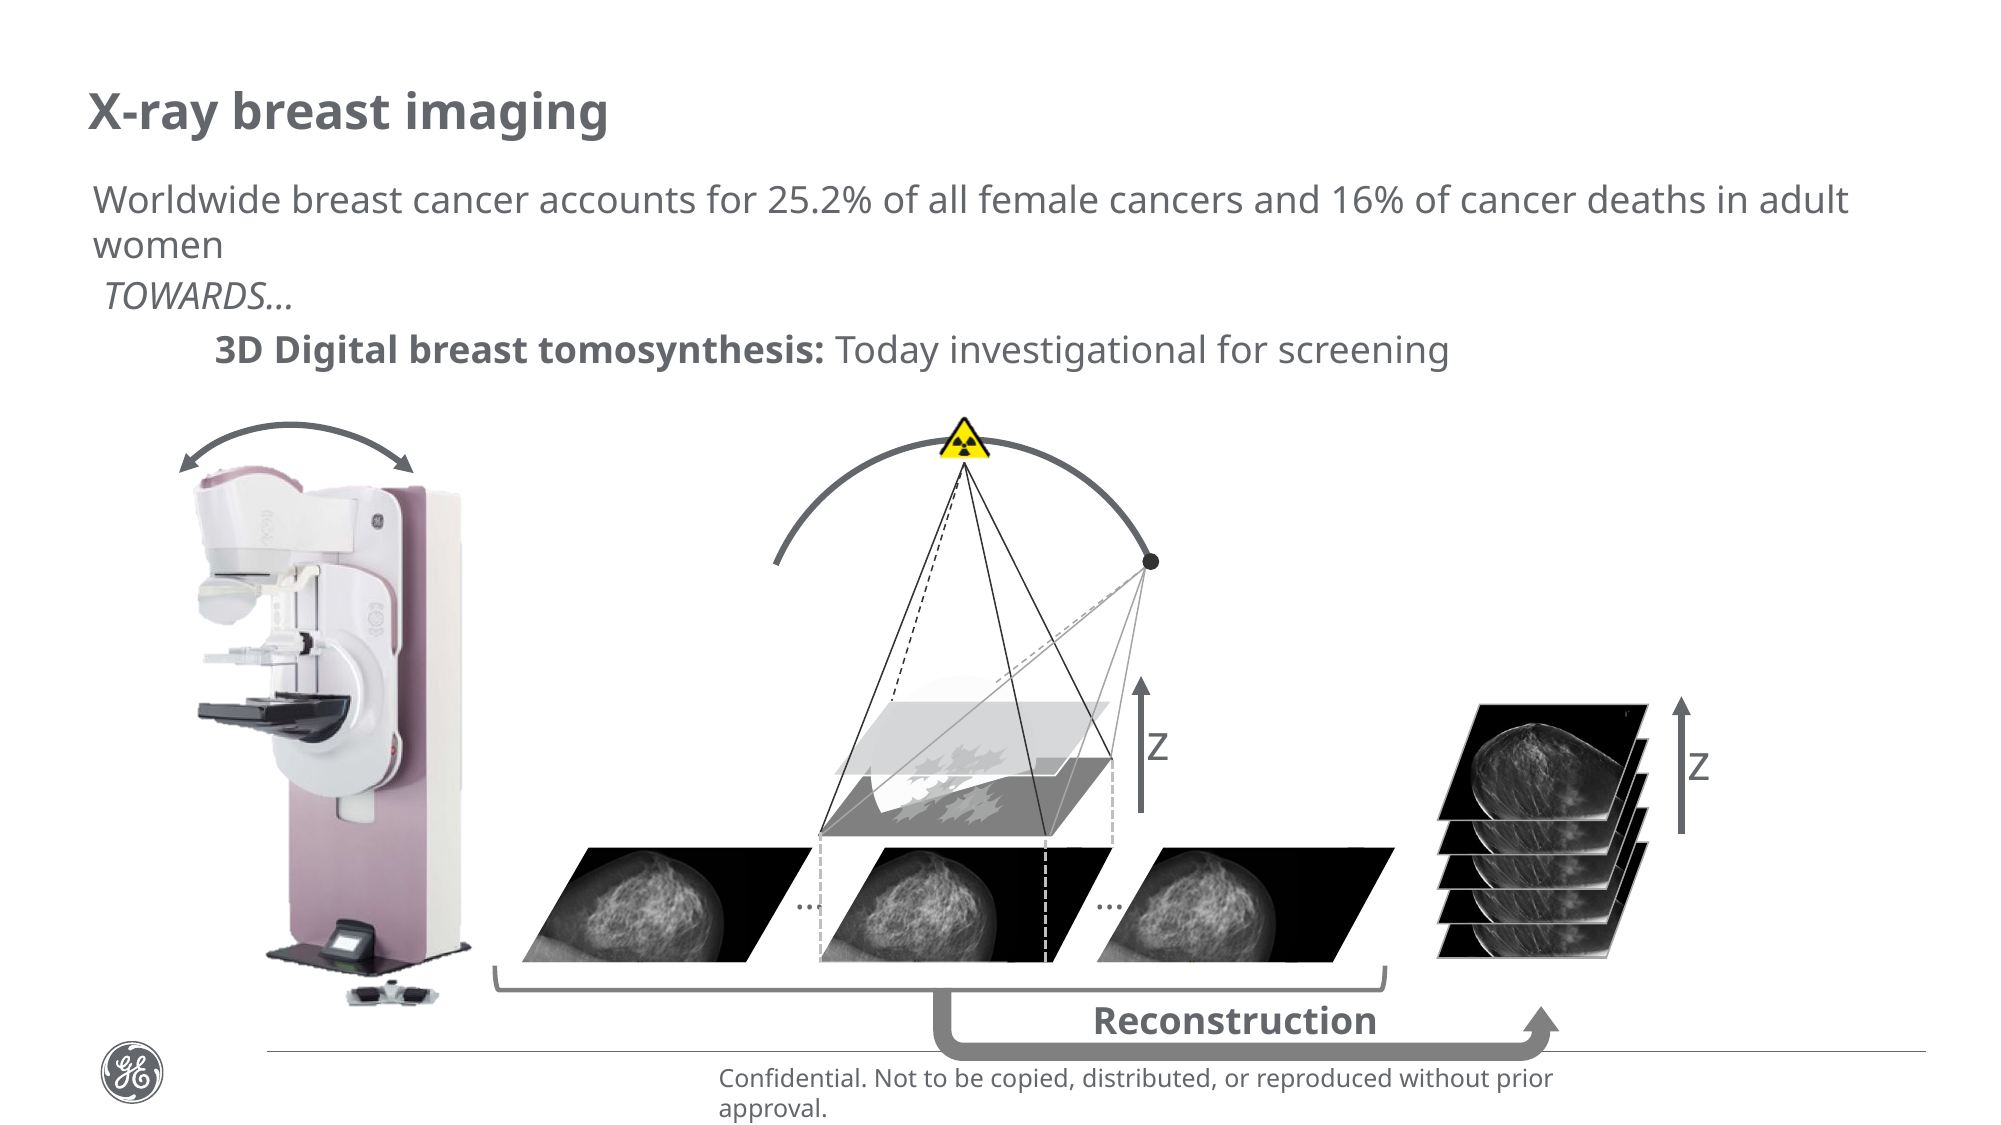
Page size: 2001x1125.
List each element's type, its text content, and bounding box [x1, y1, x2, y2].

picture [930, 412, 999, 462]
text_box [932, 986, 1561, 1062]
picture [521, 847, 813, 963]
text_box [1046, 847, 1096, 963]
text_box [820, 566, 1146, 836]
text_box Worldwide breast cancer accounts for 25.2% of all female cancers and 16% of cancer deaths in adult women [77, 145, 1912, 297]
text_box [891, 462, 965, 566]
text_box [965, 462, 1113, 566]
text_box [818, 462, 891, 836]
text_box [869, 441, 930, 462]
picture [1437, 704, 1649, 959]
text_box [202, 423, 386, 451]
text_box [774, 500, 818, 583]
text_box z [1146, 702, 1185, 778]
text_box [999, 441, 1060, 462]
text_box z [1672, 723, 1681, 798]
text_box TOWARDS… [88, 297, 310, 325]
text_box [821, 847, 1045, 963]
text_box [1113, 502, 1148, 566]
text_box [1096, 847, 1396, 963]
text_box [1142, 553, 1160, 570]
text_box [496, 965, 1386, 991]
text_box z [1682, 723, 1726, 798]
text_box … [813, 864, 818, 925]
text_box X-ray breast imaging [88, 38, 888, 145]
picture [138, 451, 496, 1015]
text_box Reconstruction [1077, 989, 1394, 1041]
text_box 3D Digital breast tomosynthesis: Today investigational for screening [200, 318, 1575, 379]
